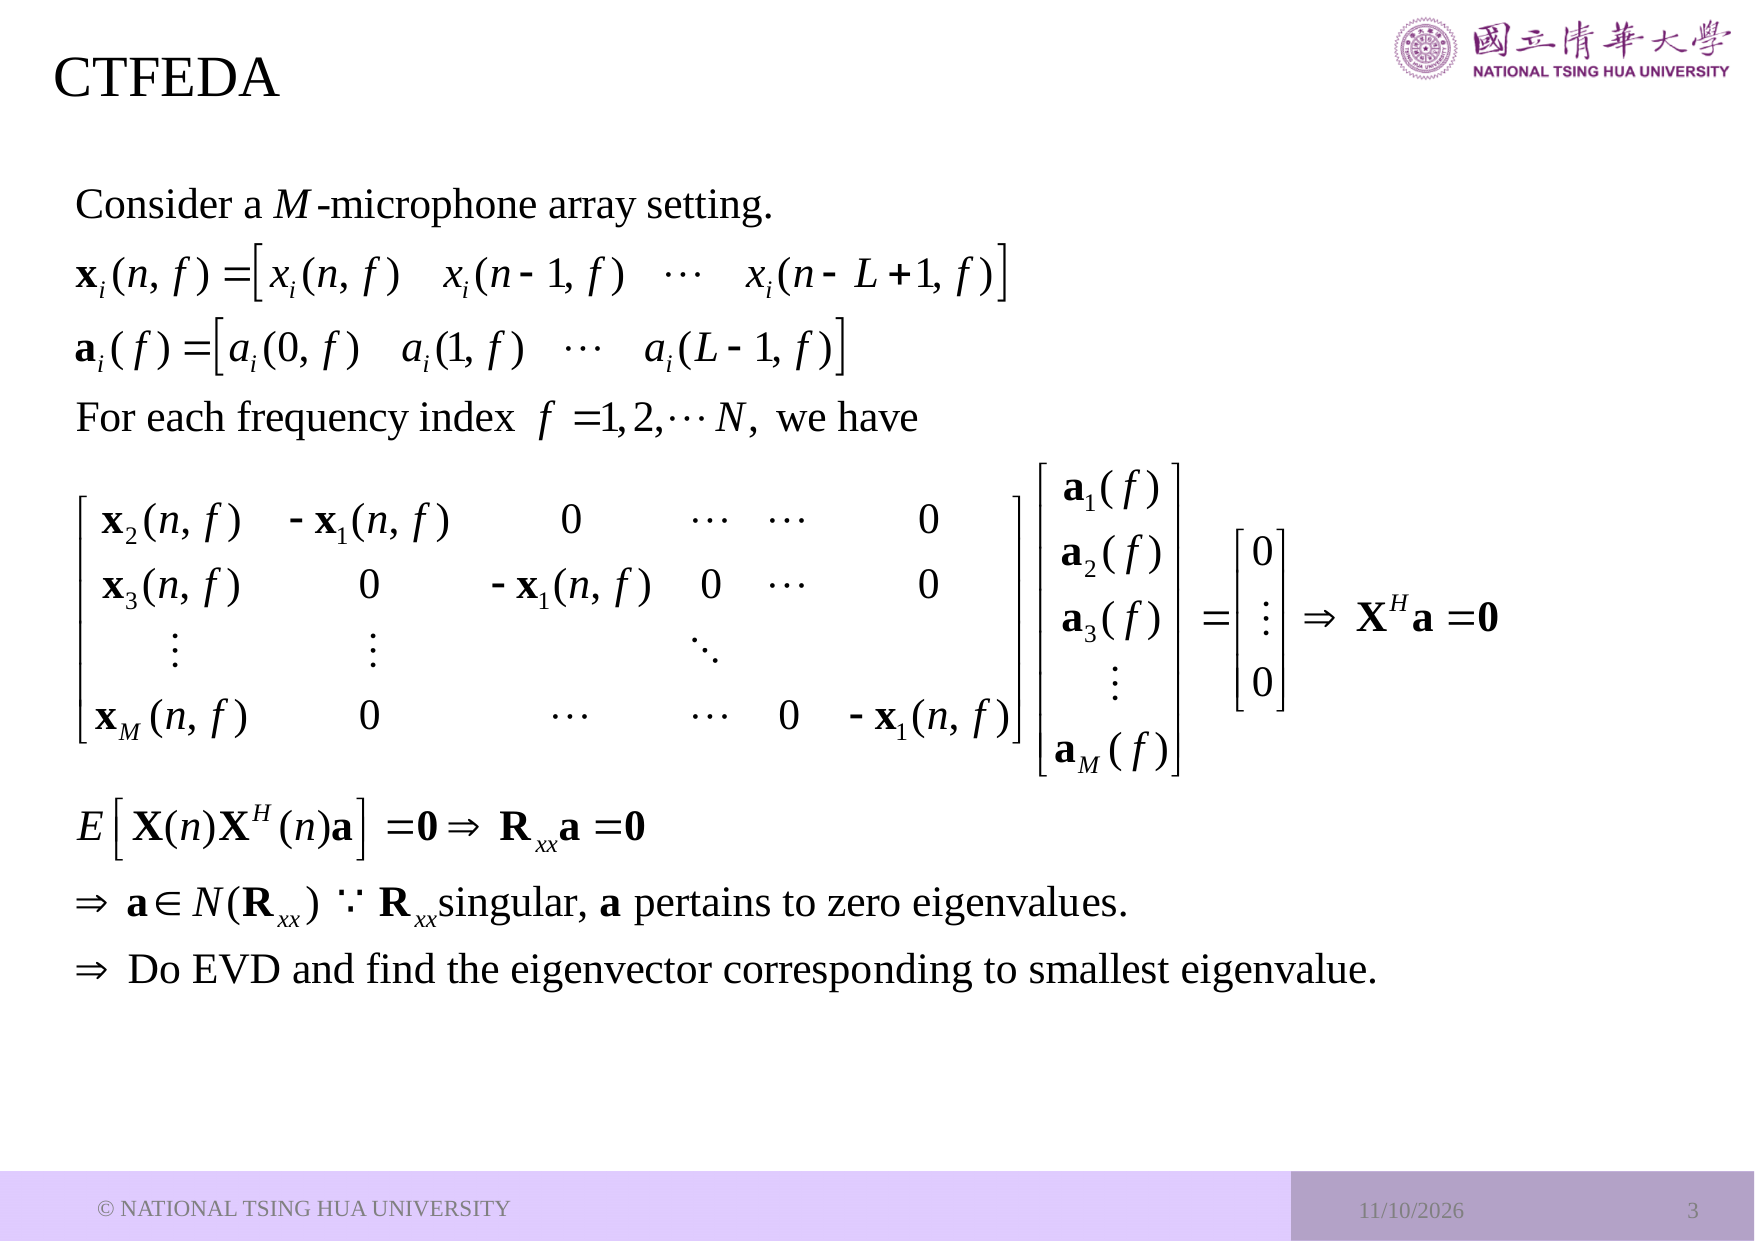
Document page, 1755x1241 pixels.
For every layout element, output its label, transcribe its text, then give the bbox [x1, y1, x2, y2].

picture [0, 1171, 1291, 1241]
title CTFEDA [38, 18, 1464, 122]
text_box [68, 179, 1507, 1001]
slide_number 3 [1577, 1180, 1714, 1239]
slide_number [1343, 1180, 1551, 1239]
footer © NATIONAL TSING HUA UNIVERSITY [82, 1177, 562, 1236]
picture [1388, 2, 1755, 95]
